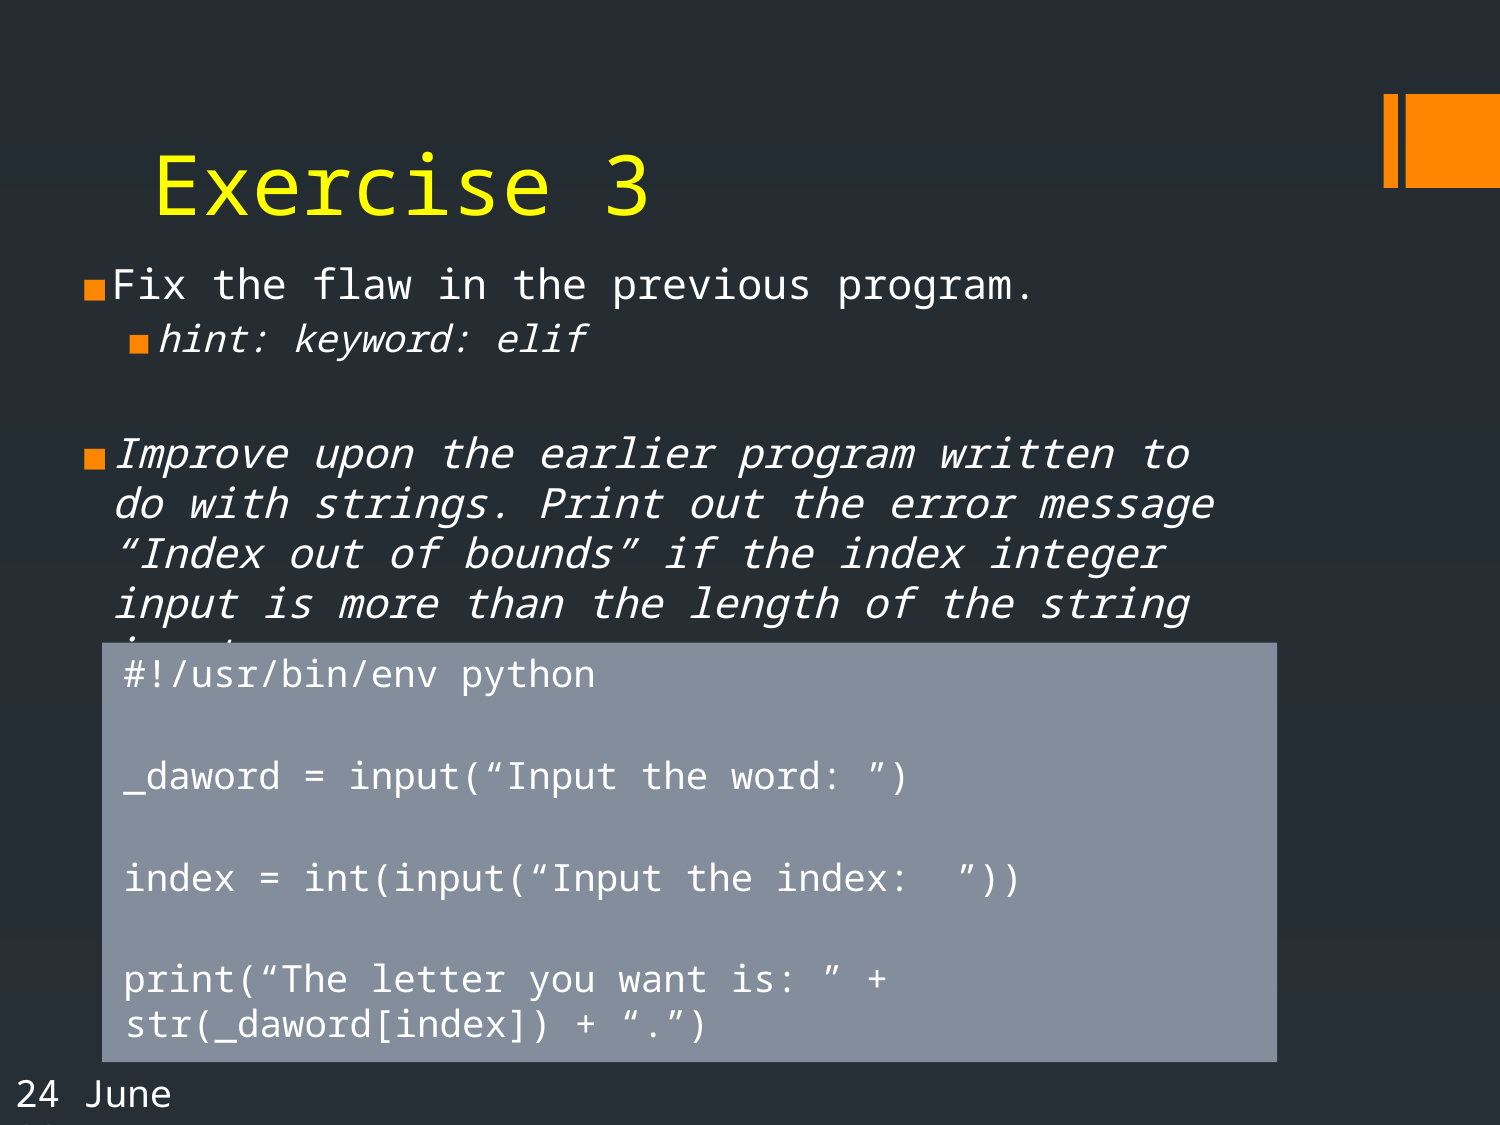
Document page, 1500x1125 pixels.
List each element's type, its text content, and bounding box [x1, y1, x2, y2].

text_box #!/usr/bin/env python _daword = input(“Input the word: ”) index = int(input(“Input the index: ”)) print(“The letter you want is: ” + str(_daword[index]) + “.”) [102, 642, 1278, 1063]
list Fix the flaw in the previous program. hint: keyword: elif Improve upon the earlier program written to do with strings. Print out the error message “Index out of bounds” if the index integer input is more than the length of the string input. [59, 249, 1260, 1025]
title Exercise 3 [137, 50, 1338, 240]
